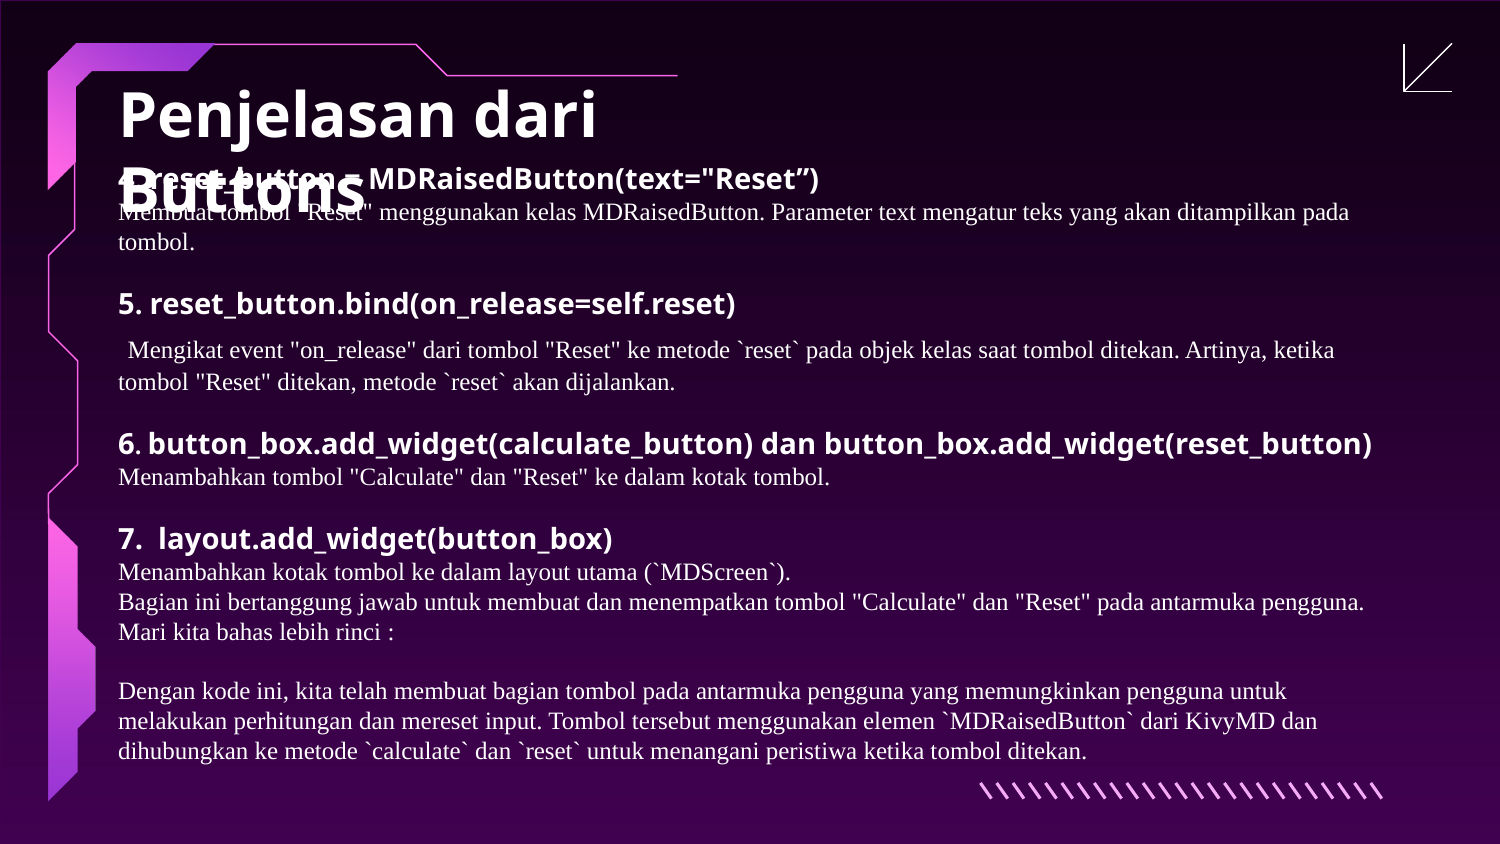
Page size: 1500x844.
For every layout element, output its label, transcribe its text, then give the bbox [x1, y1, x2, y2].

text_box 4. reset_button = MDRaisedButton(text="Reset”) Membuat tombol "Reset" menggunakan kelas MDRaisedButton. Parameter text mengatur teks yang akan ditampilkan pada tombol. 5. reset_button.bind(on_release=self.reset) Mengikat event "on_release" dari tombol "Reset" ke metode `reset` pada objek kelas saat tombol ditekan. Artinya, ketika tombol "Reset" ditekan, metode `reset` akan dijalankan. 6. button_box.add_widget(calculate_button) dan button_box.add_widget(reset_button) Menambahkan tombol "Calculate" dan "Reset" ke dalam kotak tombol. 7. layout.add_widget(button_box) Menambahkan kotak tombol ke dalam layout utama (`MDScreen`). Bagian ini bertanggung jawab untuk membuat dan menempatkan tombol "Calculate" dan "Reset" pada antarmuka pengguna. Mari kita bahas lebih rinci : Dengan kode ini, kita telah membuat bagian tombol pada antarmuka pengguna yang memungkinkan pengguna untuk melakukan perhitungan dan mereset input. Tombol tersebut menggunakan elemen `MDRaisedButton` dari KivyMD dan dihubungkan ke metode `calculate` dan `reset` untuk menangani peristiwa ketika tombol ditekan. [103, 145, 1397, 844]
title Penjelasan dari Buttons [103, 60, 771, 155]
picture [2, 2, 1500, 844]
